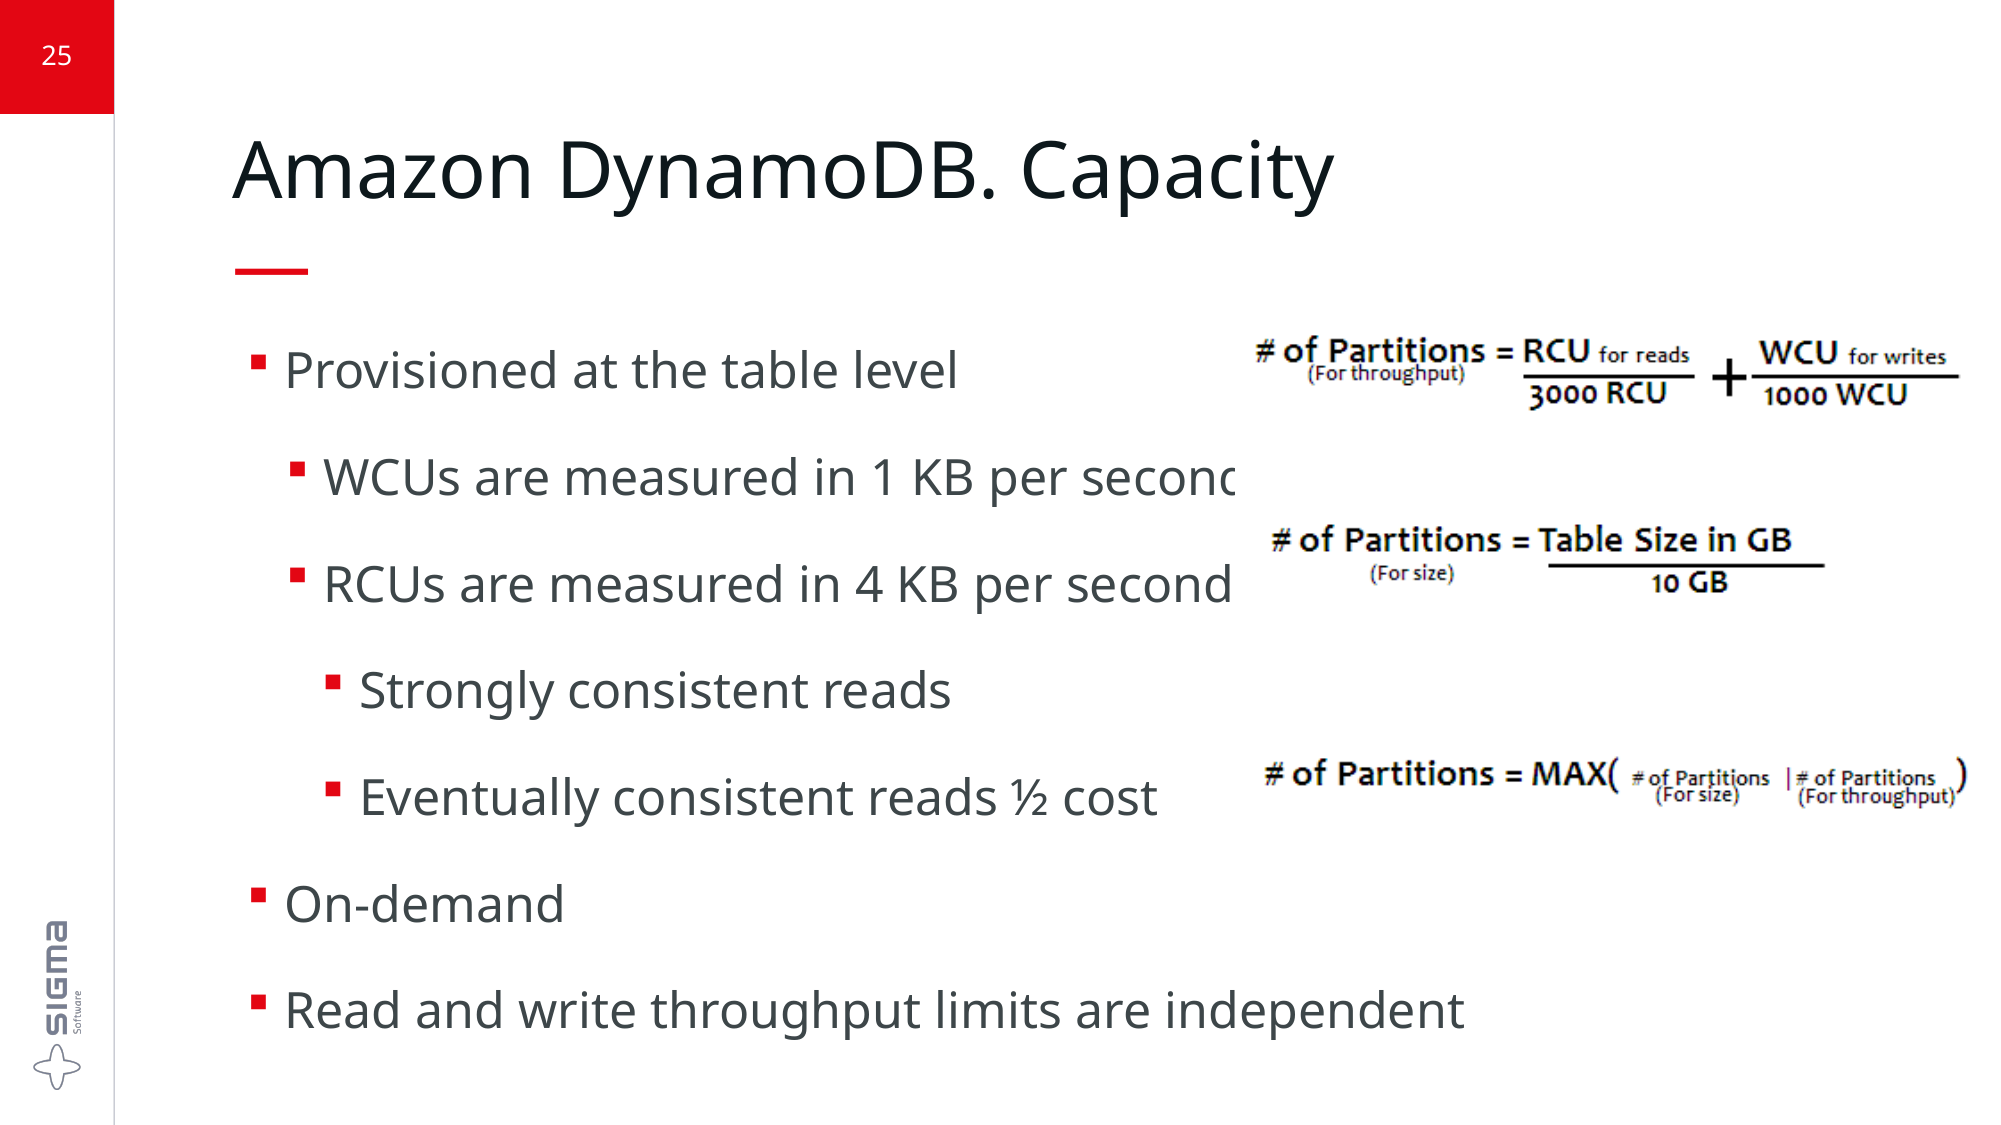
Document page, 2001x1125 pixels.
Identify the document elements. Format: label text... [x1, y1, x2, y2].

picture [1235, 268, 2000, 832]
slide_number 25 [0, 0, 114, 114]
picture [34, 922, 81, 1090]
title Amazon DynamoDB. Capacity — [232, 119, 1886, 301]
text_box Provisioned at the table level WCUs are measured in 1 KB per second RCUs are measured in 4 KB per second Strongly consistent reads Eventually consistent reads ½ cost On-demand Read and write throughput limits are independent [232, 301, 1786, 1097]
